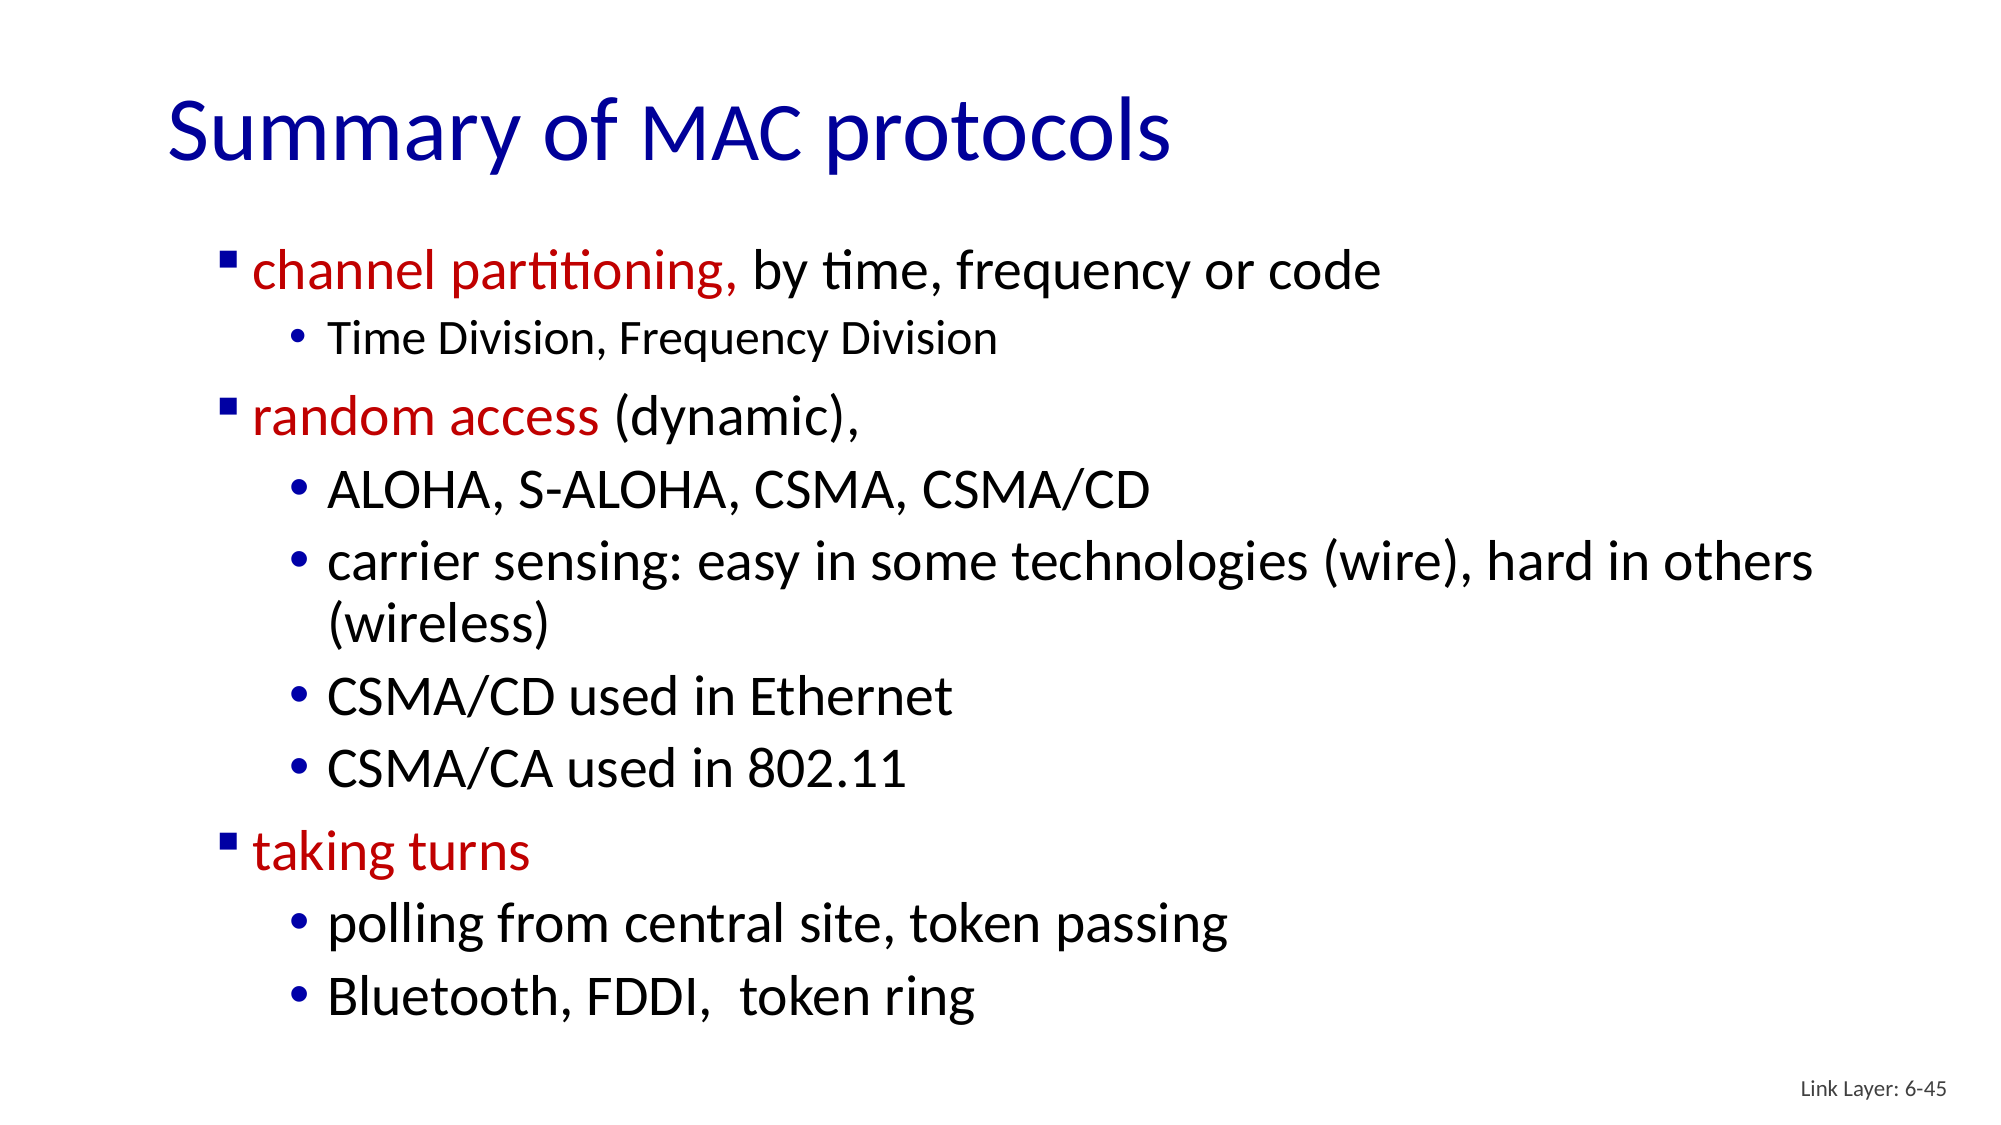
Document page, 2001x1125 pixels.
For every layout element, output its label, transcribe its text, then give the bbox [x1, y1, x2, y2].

title Summary of MAC protocols [131, 57, 1857, 205]
text_box channel partitioning, by time, frequency or code Time Division, Frequency Division random access (dynamic), ALOHA, S-ALOHA, CSMA, CSMA/CD carrier sensing: easy in some technologies (wire), hard in others (wireless) CSMA/CD used in Ethernet CSMA/CA used in 802.11 taking turns polling from central site, token passing Bluetooth, FDDI, token ring [199, 232, 1937, 1037]
slide_number Link Layer: 6-45 [1512, 1056, 1963, 1117]
